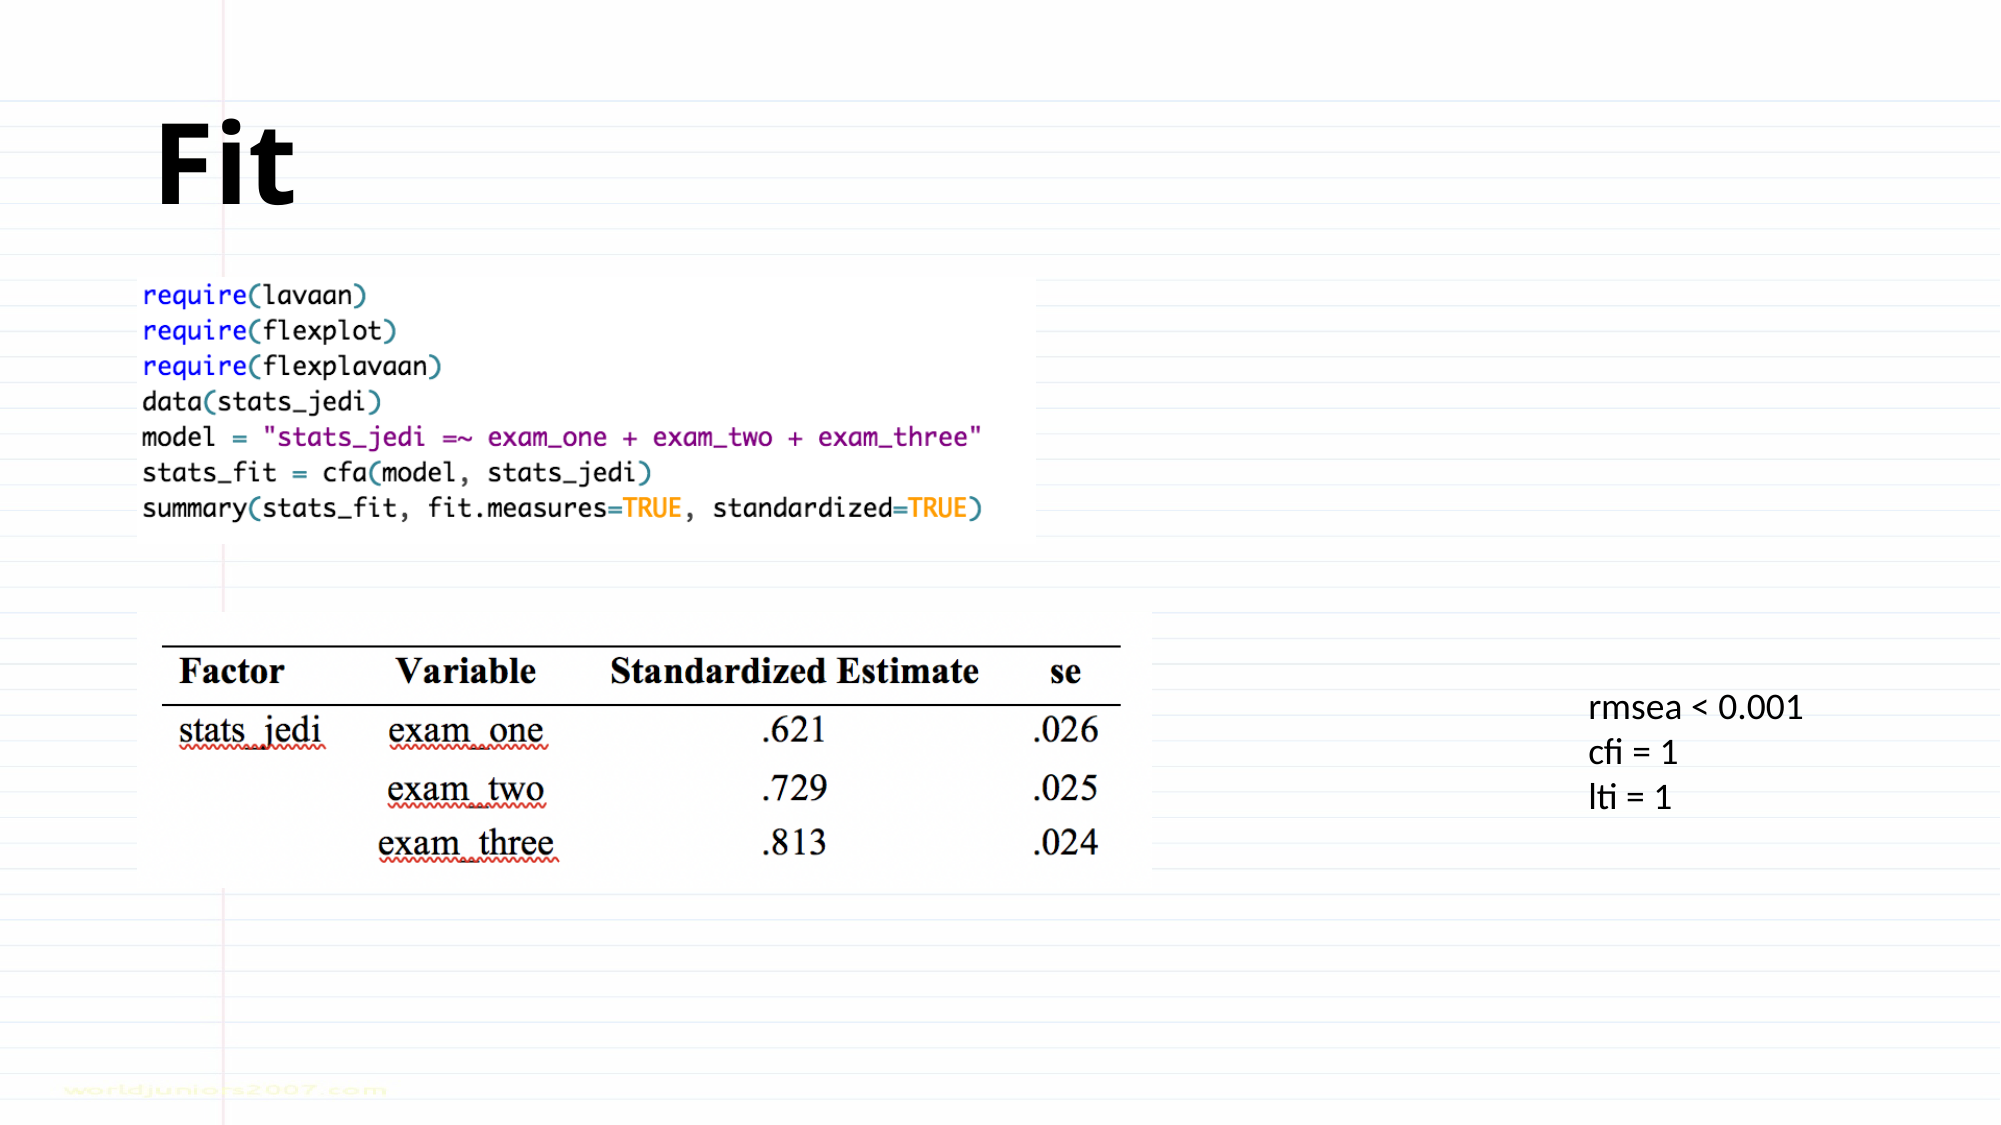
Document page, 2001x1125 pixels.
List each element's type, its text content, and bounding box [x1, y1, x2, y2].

picture [137, 612, 1152, 888]
title Fit [137, 59, 1863, 278]
text_box rmsea < 0.001 cfi = 1 lti = 1 [1573, 674, 1824, 824]
picture [137, 277, 1036, 544]
